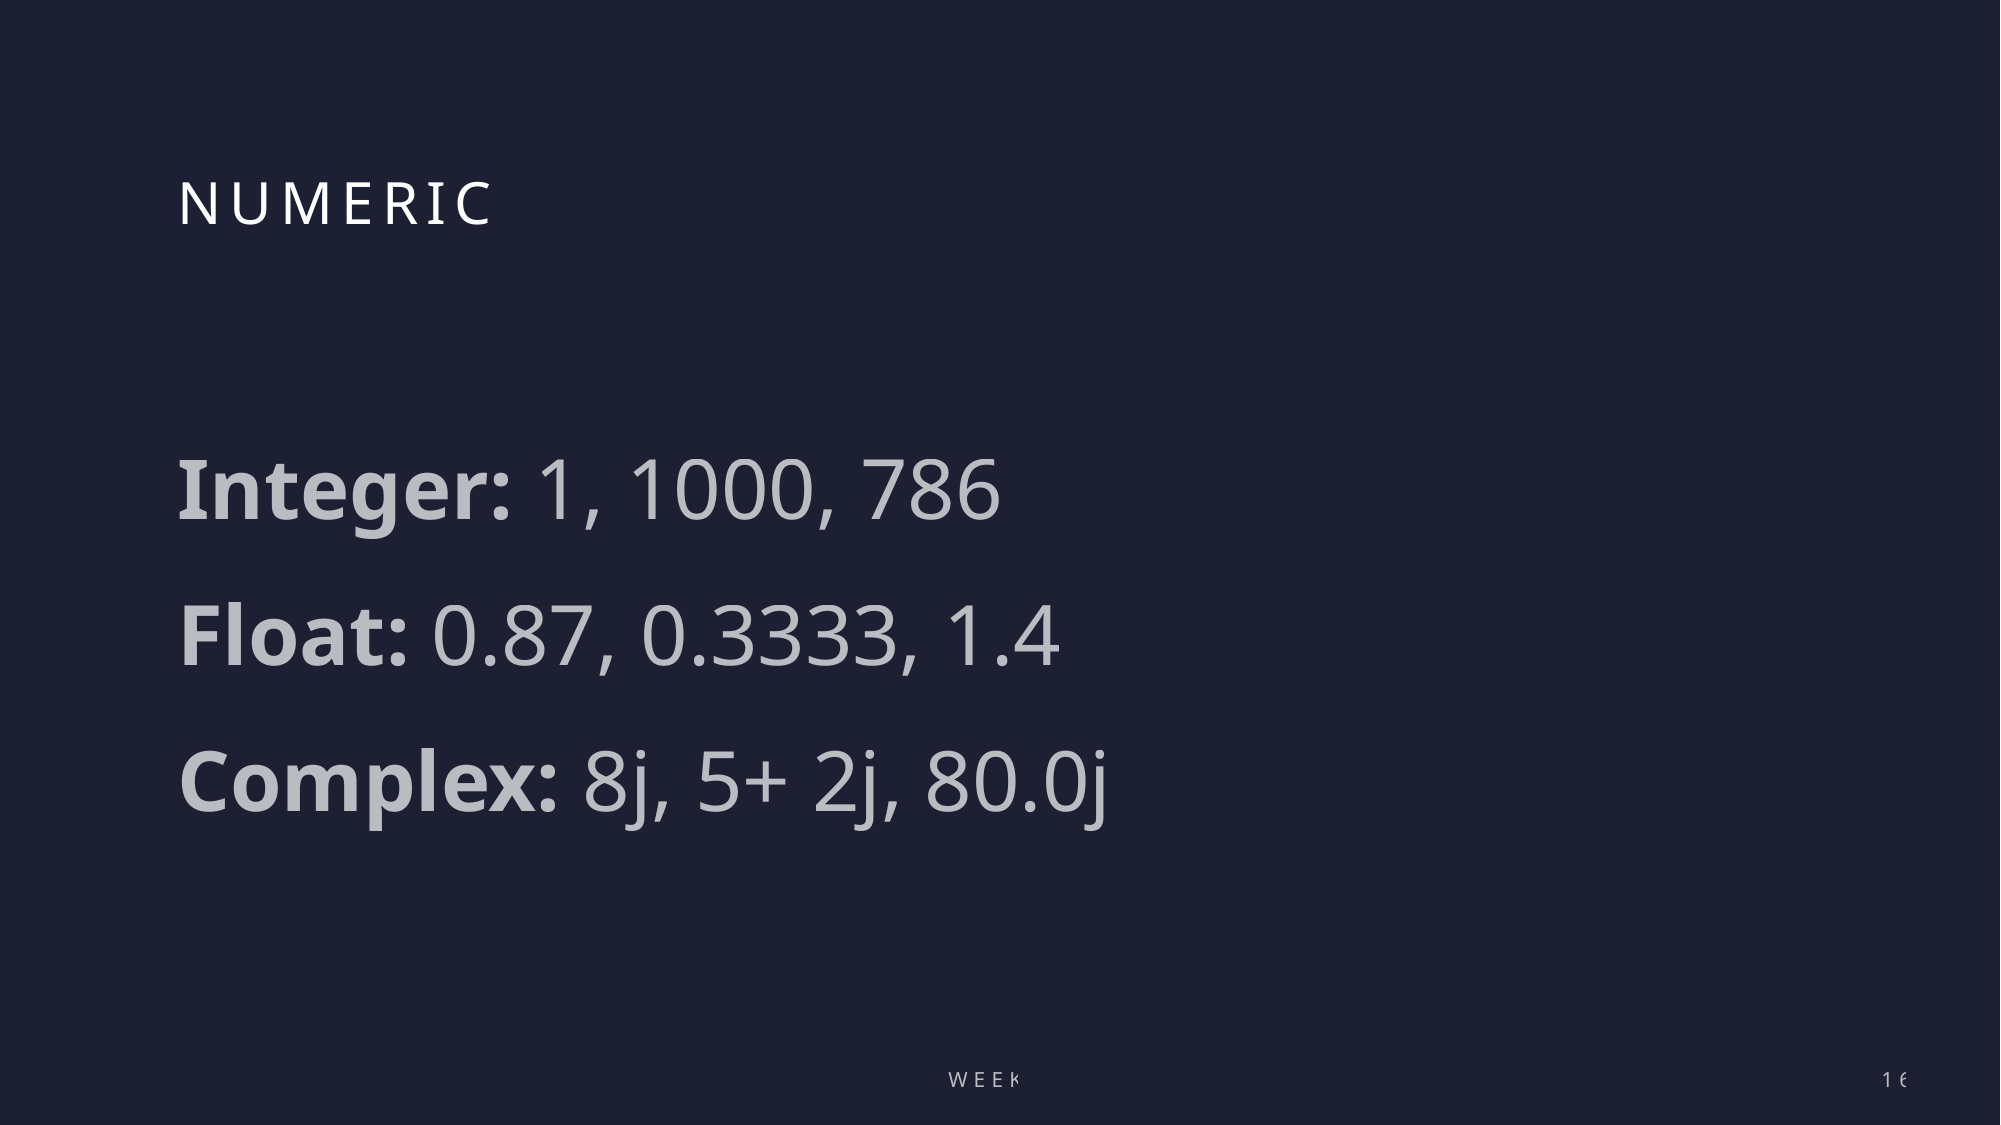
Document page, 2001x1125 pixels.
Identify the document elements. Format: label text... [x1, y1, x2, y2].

footer Week 1 [542, 1050, 1458, 1111]
slide_number 16 [1549, 1050, 1912, 1111]
title numeric [177, 165, 1822, 274]
list Integer: 1, 1000, 786 Float: 0.87, 0.3333, 1.4 Complex: 8j, 5+ 2j, 80.0j [177, 293, 1367, 947]
